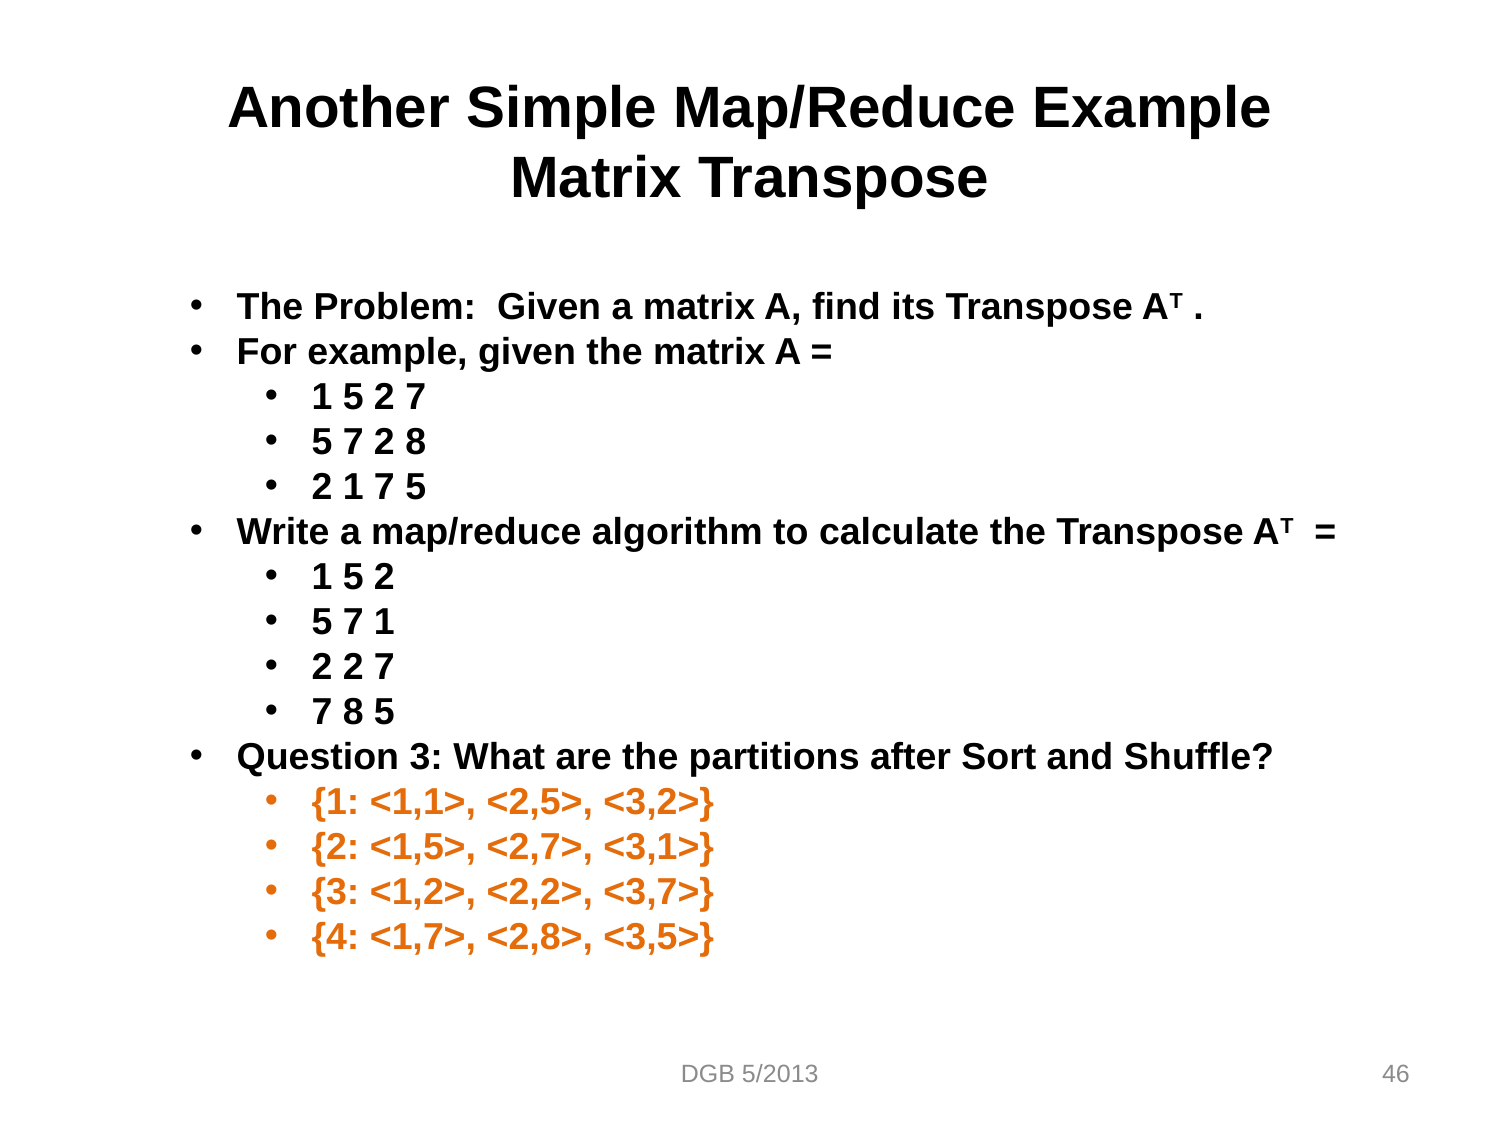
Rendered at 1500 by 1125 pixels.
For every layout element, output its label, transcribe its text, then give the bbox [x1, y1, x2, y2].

text_box The Problem: Given a matrix A, find its Transpose AT . For example, given the matrix A = 1 5 2 7 5 7 2 8 2 1 7 5 Write a map/reduce algorithm to calculate the Transpose AT = 1 5 2 5 7 1 2 2 7 7 8 5 Question 3: What are the partitions after Sort and Shuffle? {1: <1,1>, <2,5>, <3,2>} {2: <1,5>, <2,7>, <3,1>} {3: <1,2>, <2,2>, <3,7>} {4: <1,7>, <2,8>, <3,5>} [174, 274, 1400, 1010]
title Another Simple Map/Reduce Example Matrix Transpose [75, 45, 1425, 233]
slide_number 46 [1074, 1042, 1425, 1103]
footer DGB 5/2013 [512, 1042, 988, 1103]
